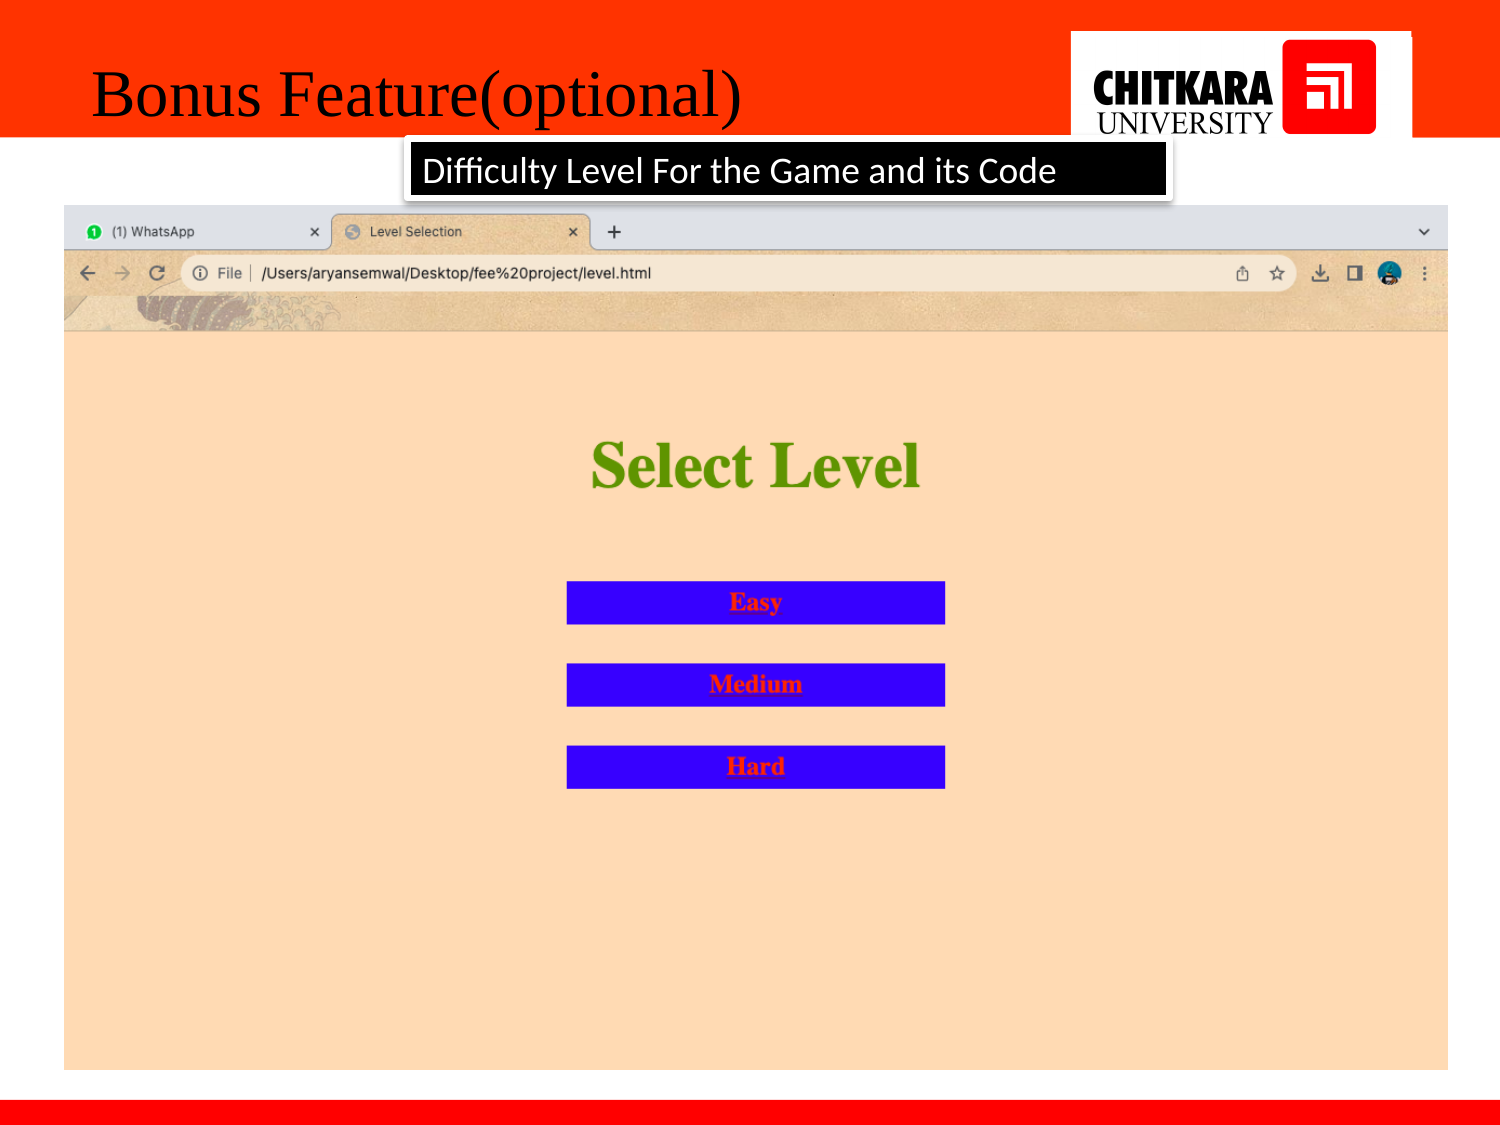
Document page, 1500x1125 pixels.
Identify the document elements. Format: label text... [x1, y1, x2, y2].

picture [1074, 37, 1391, 138]
text_box Difficulty Level For the Game and its Code [404, 135, 1173, 201]
text_box Bonus Feature(optional) [76, 42, 963, 138]
picture [64, 205, 1449, 1071]
